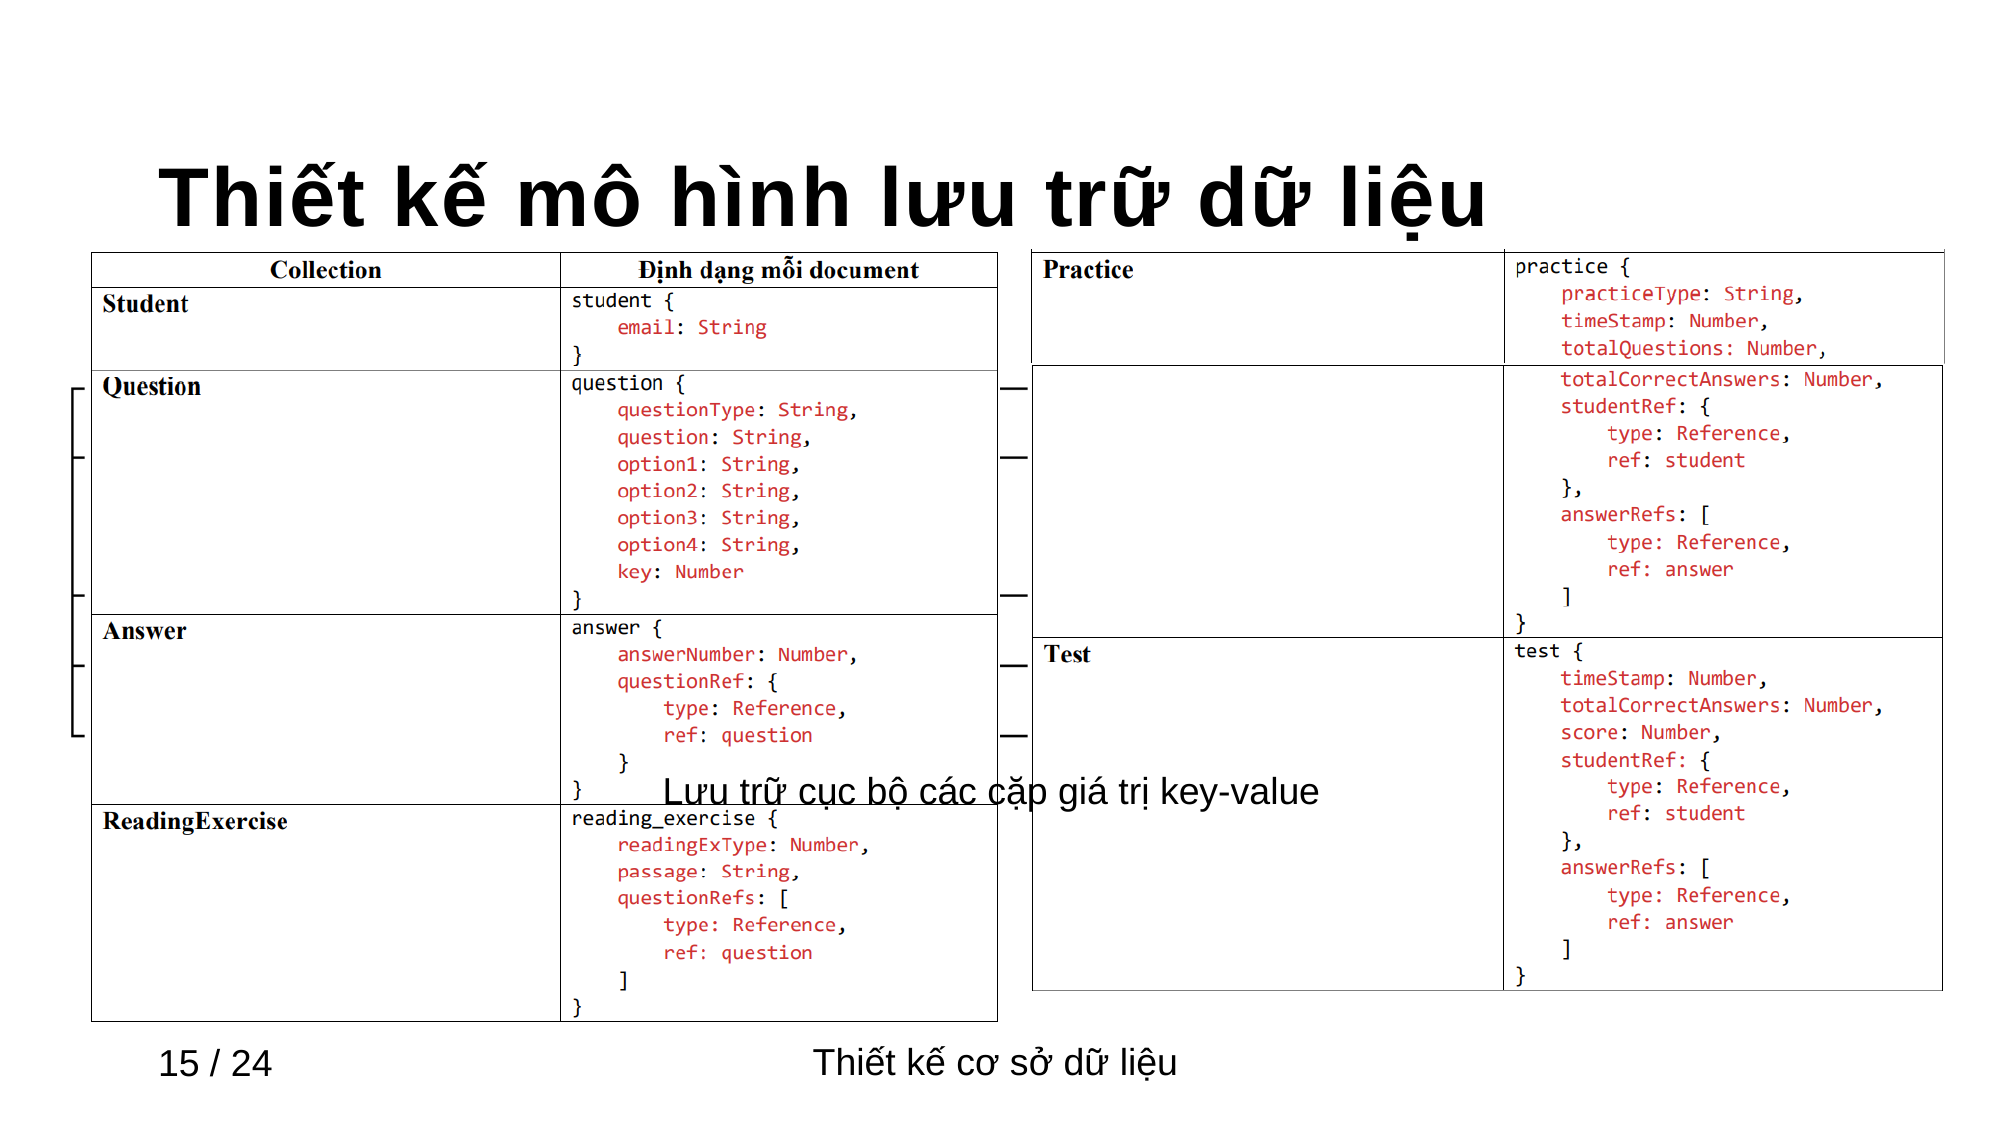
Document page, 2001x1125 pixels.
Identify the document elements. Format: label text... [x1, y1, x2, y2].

picture [55, 244, 1945, 1022]
text_box Thiết kế cơ sở dữ liệu [798, 1030, 1202, 1091]
title Thiết kế mô hình lưu trữ dữ liệu [158, 144, 1502, 245]
slide_number 15 / 24 [158, 1038, 285, 1078]
text_box Lưu trữ cục bộ các cặp giá trị key-value [1000, 759, 1027, 820]
